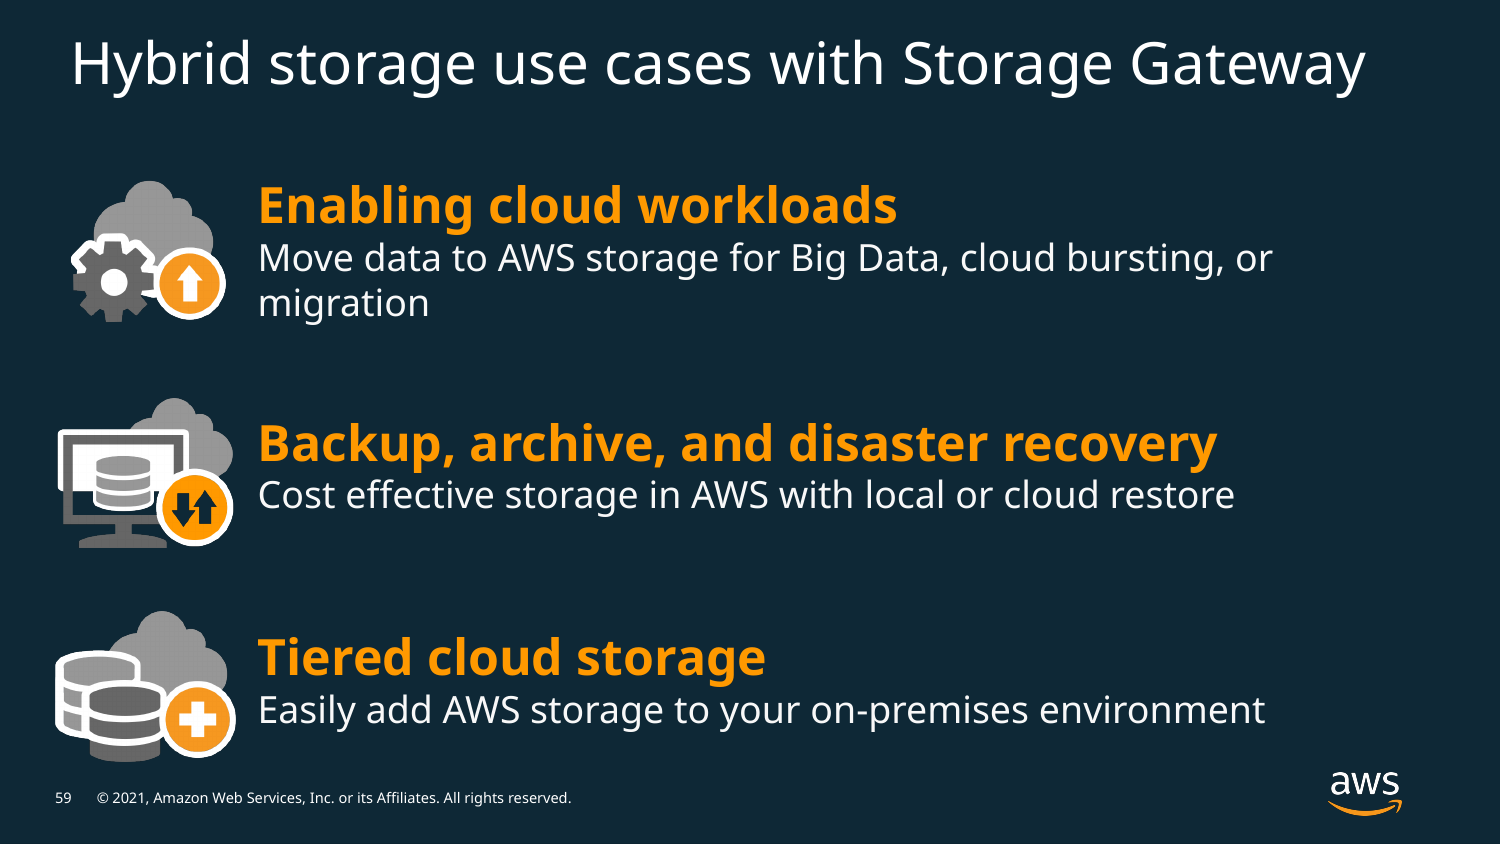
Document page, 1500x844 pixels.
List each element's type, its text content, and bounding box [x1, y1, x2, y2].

title Hybrid storage use cases with Storage Gateway [55, 18, 1402, 109]
picture [1328, 772, 1402, 816]
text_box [55, 163, 1402, 333]
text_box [55, 397, 1428, 549]
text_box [55, 611, 1402, 762]
